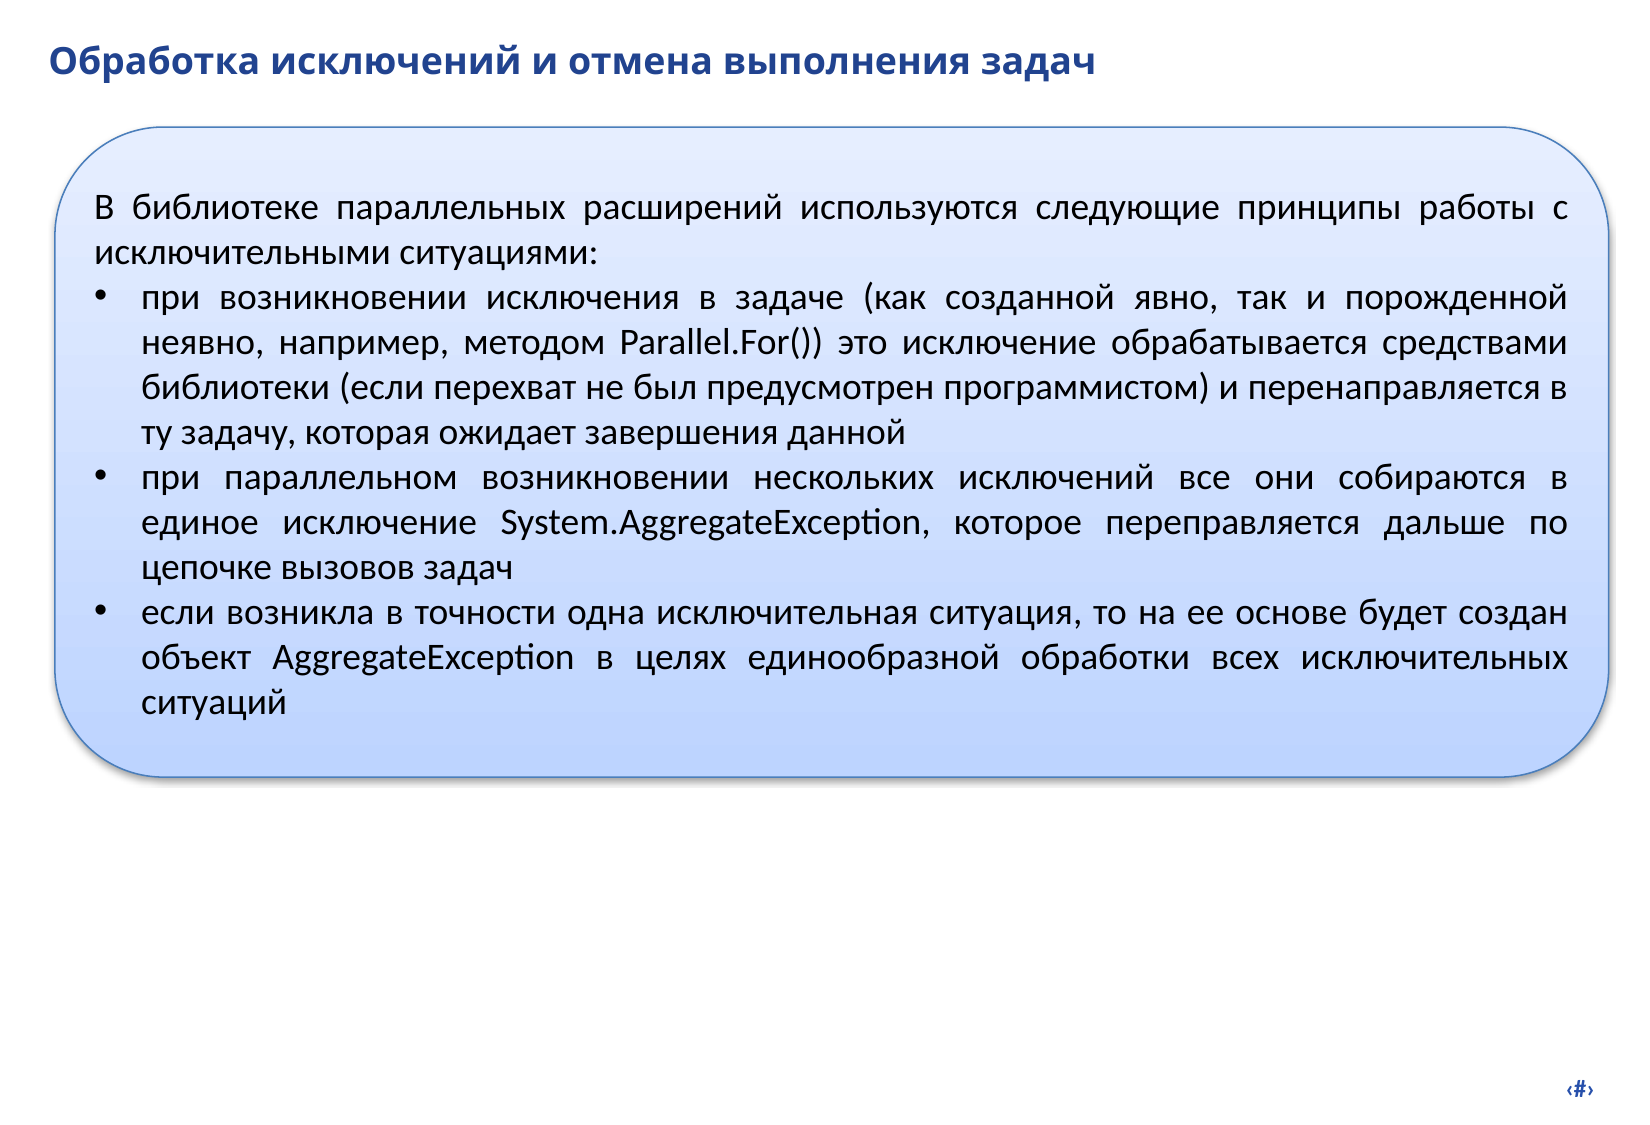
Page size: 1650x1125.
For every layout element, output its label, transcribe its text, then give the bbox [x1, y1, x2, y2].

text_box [54, 126, 1609, 778]
title Обработка исключений и отмена выполнения задач [40, 28, 1617, 90]
